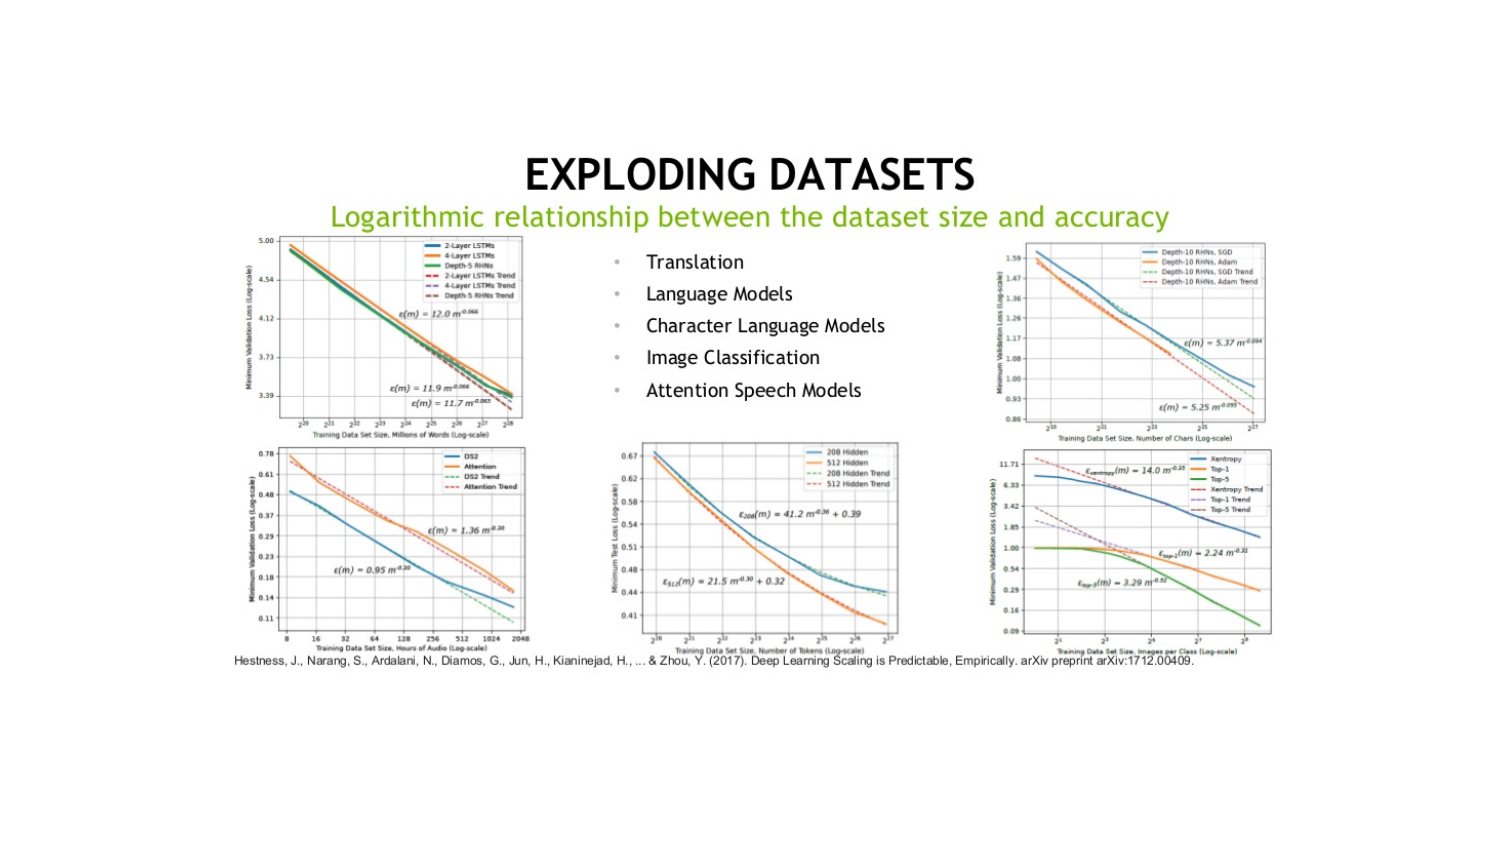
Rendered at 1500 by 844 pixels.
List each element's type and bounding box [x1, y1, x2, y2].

picture [224, 84, 1276, 676]
